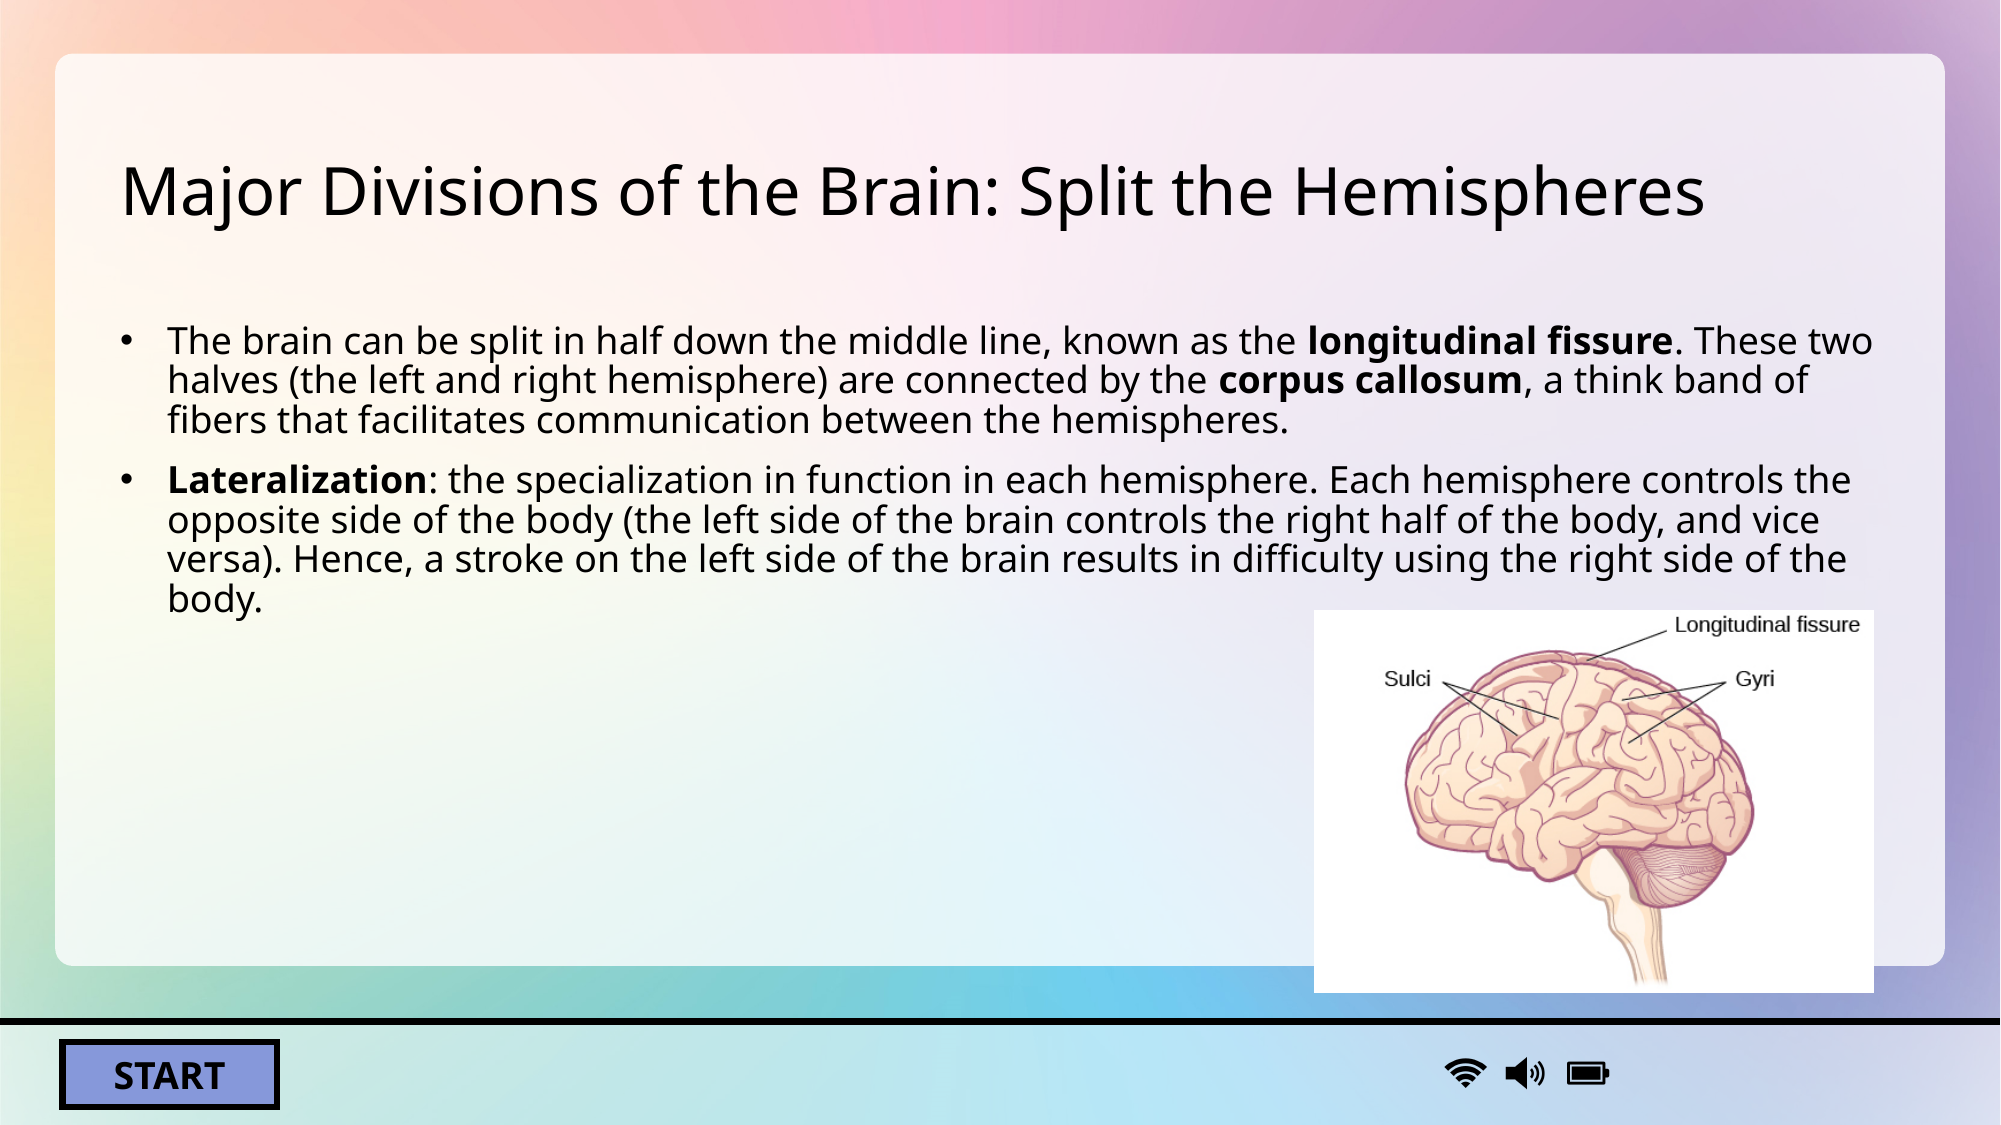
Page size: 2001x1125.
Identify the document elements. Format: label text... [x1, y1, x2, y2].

title Major Divisions of the Brain: Split the Hemispheres [105, 87, 1895, 278]
picture [0, 0, 2001, 1125]
picture [1442, 1050, 1488, 1096]
picture [1565, 1050, 1611, 1096]
list The brain can be split in half down the middle line, known as the longitudinal fissure. These two halves (the left and right hemisphere) are connected by the corpus callosum, a think band of fibers that facilitates communication between the hemispheres. Lateralization: the specialization in function in each hemisphere. Each hemisphere controls the opposite side of the body (the left side of the brain controls the right half of the body, and vice versa). Hence, a stroke on the left side of the brain results in difficulty using the right side of the body. [105, 314, 1895, 863]
picture [1504, 1050, 1550, 1096]
